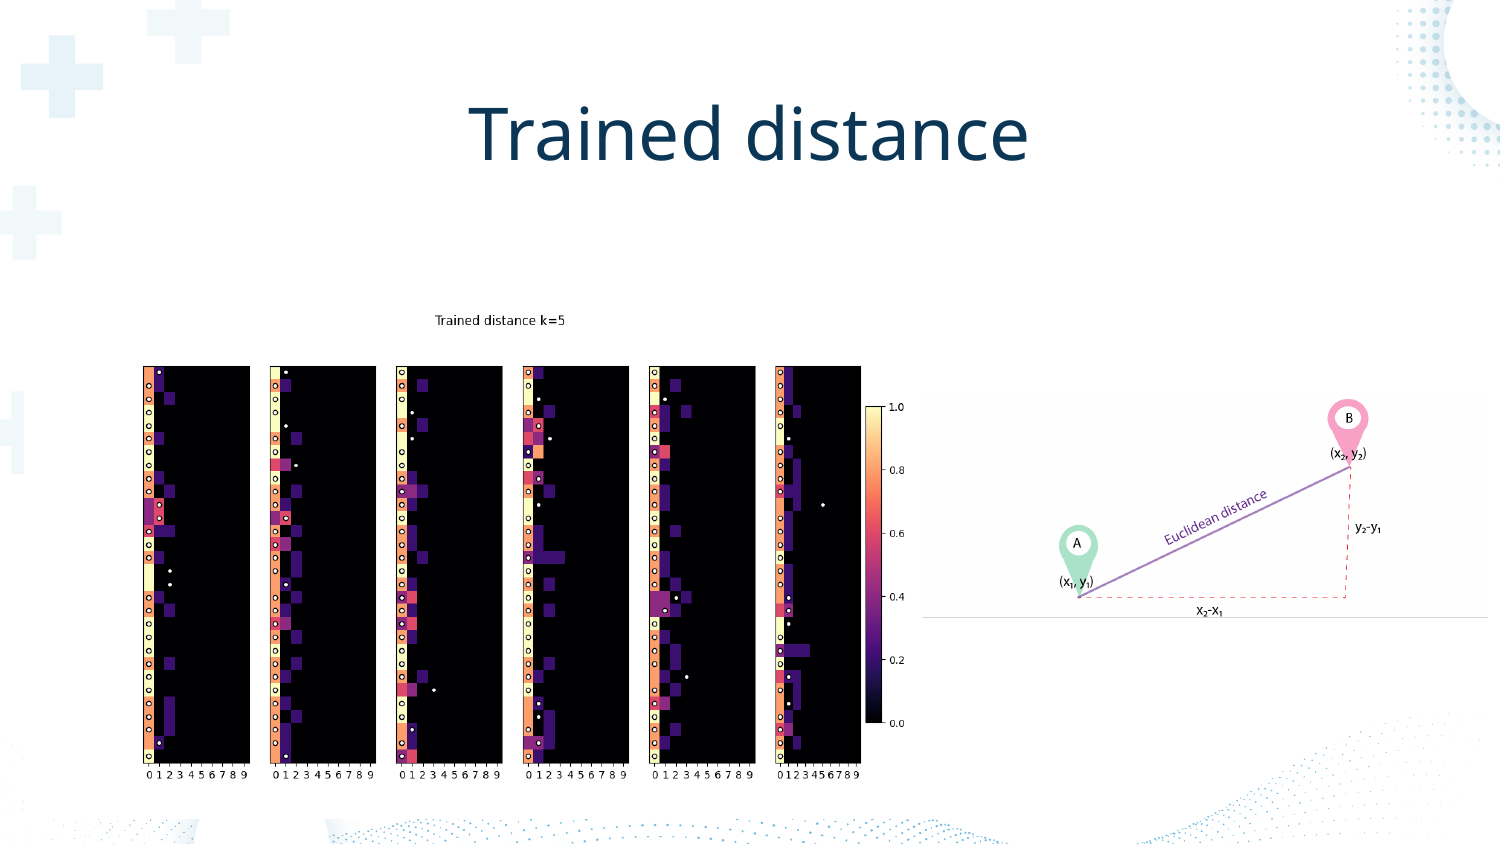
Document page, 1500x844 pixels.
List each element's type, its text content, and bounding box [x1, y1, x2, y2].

picture [1396, 0, 1500, 179]
title Trained distance [118, 72, 1382, 167]
picture [0, 304, 1500, 844]
